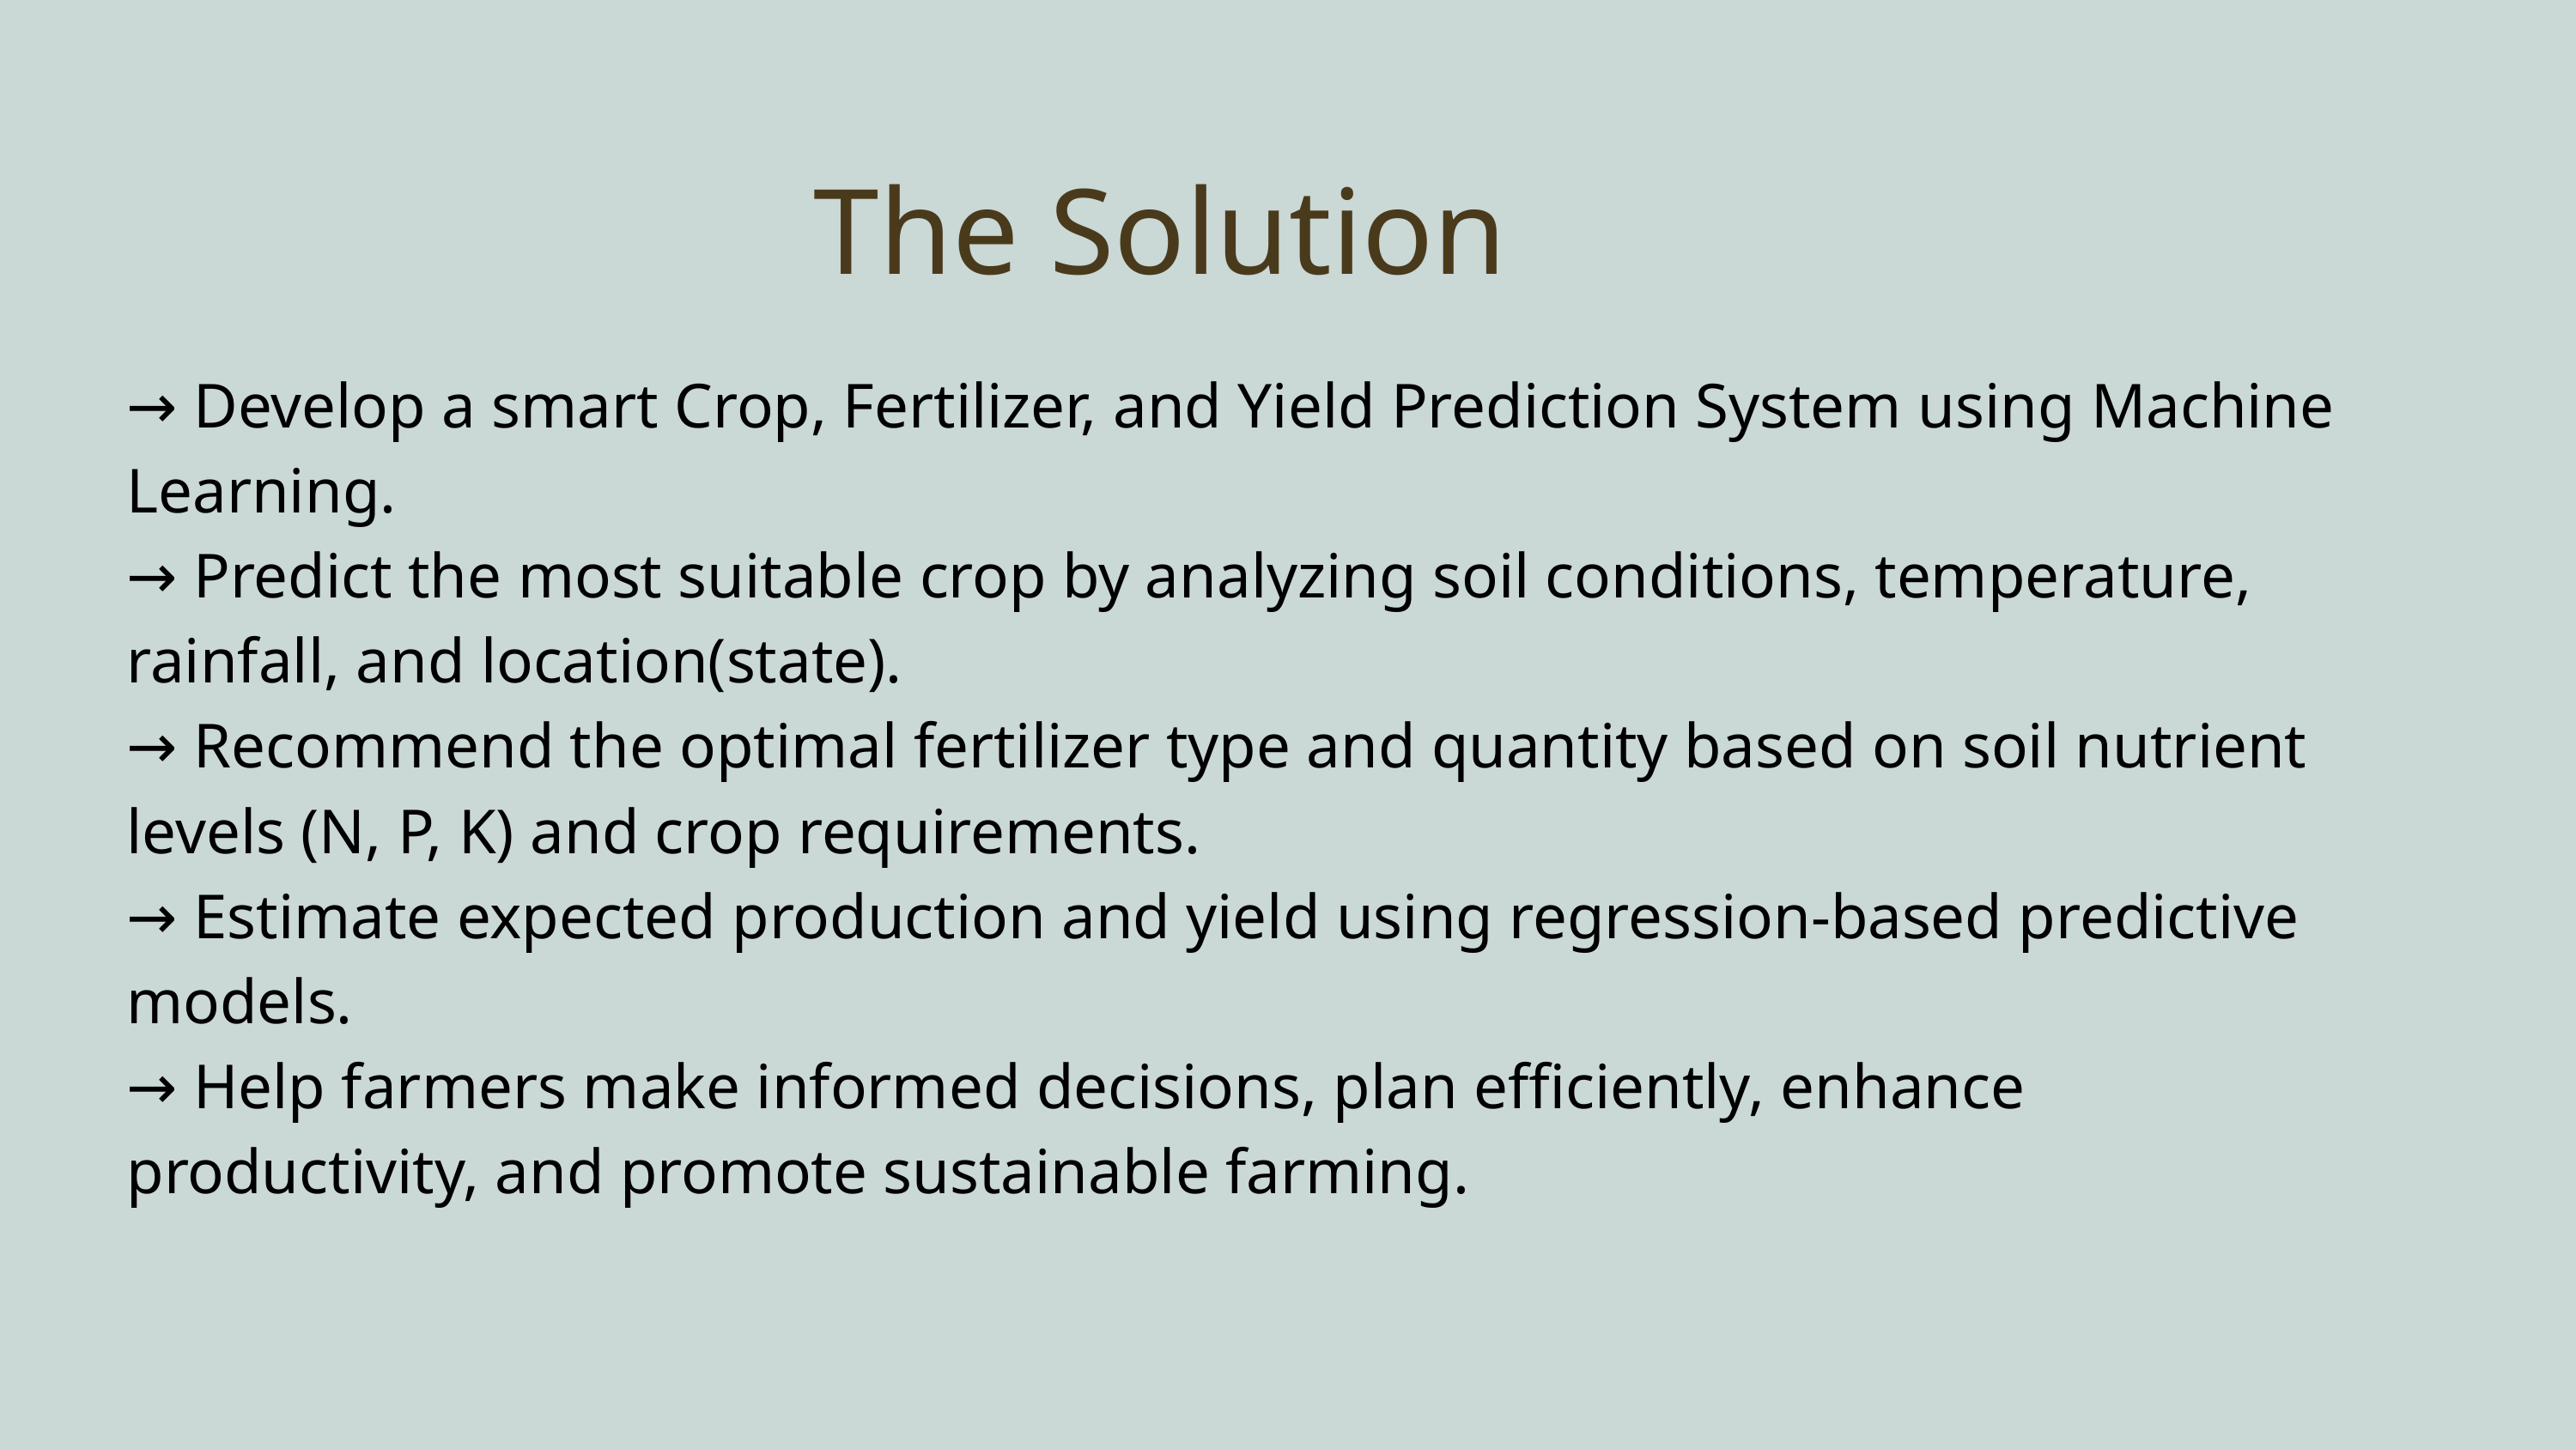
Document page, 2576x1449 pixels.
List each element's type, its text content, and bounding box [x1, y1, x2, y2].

text_box → Develop a smart Crop, Fertilizer, and Yield Prediction System using Machine Learning. → Predict the most suitable crop by analyzing soil conditions, temperature, rainfall, and location(state). → Recommend the optimal fertilizer type and quantity based on soil nutrient levels (N, P, K) and crop requirements. → Estimate expected production and yield using regression-based predictive models. → Help farmers make informed decisions, plan efficiently, enhance productivity, and promote sustainable farming. [126, 355, 2558, 1292]
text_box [813, 144, 2576, 316]
